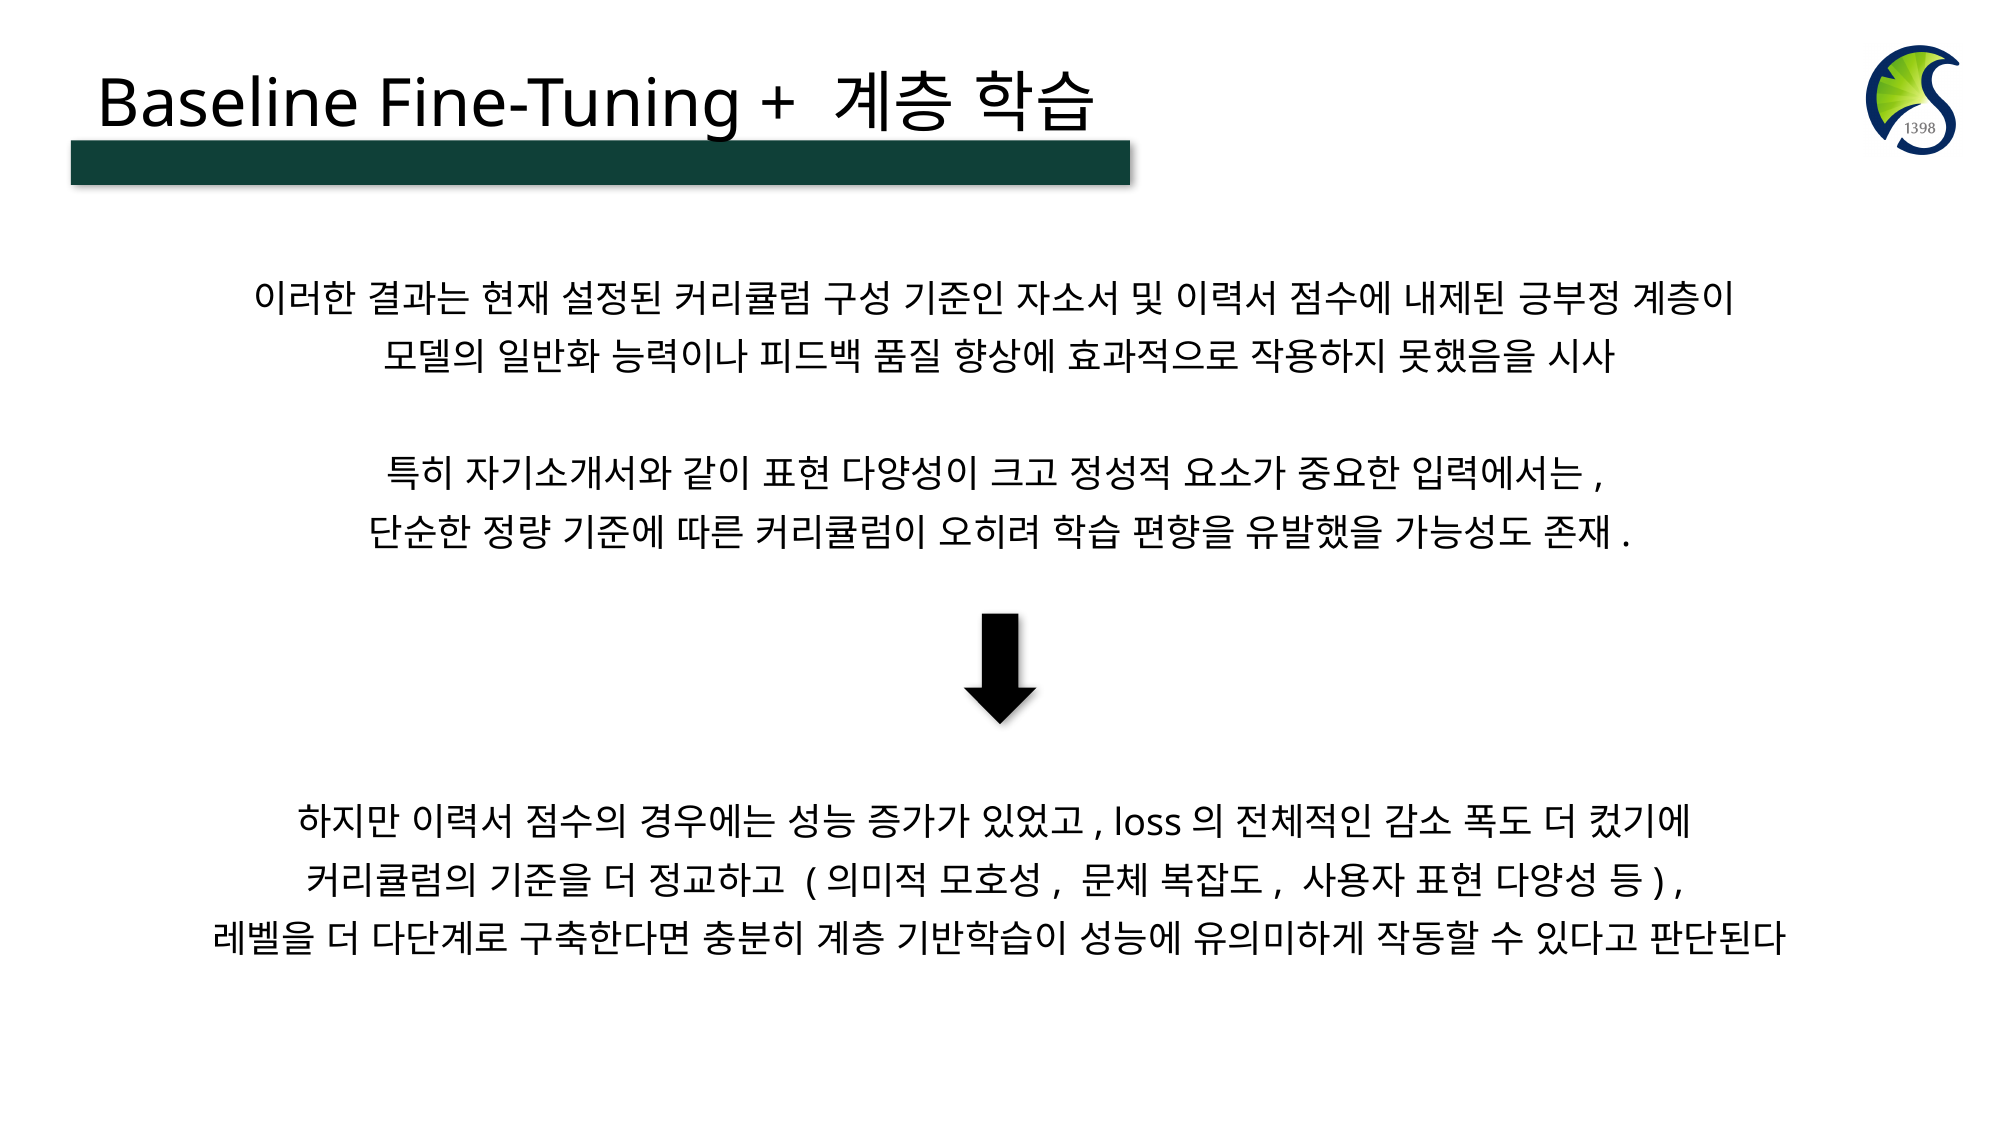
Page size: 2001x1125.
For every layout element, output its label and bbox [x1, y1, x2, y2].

text_box [138, 253, 1862, 966]
text_box [66, 27, 1131, 186]
picture [1862, 42, 1964, 157]
